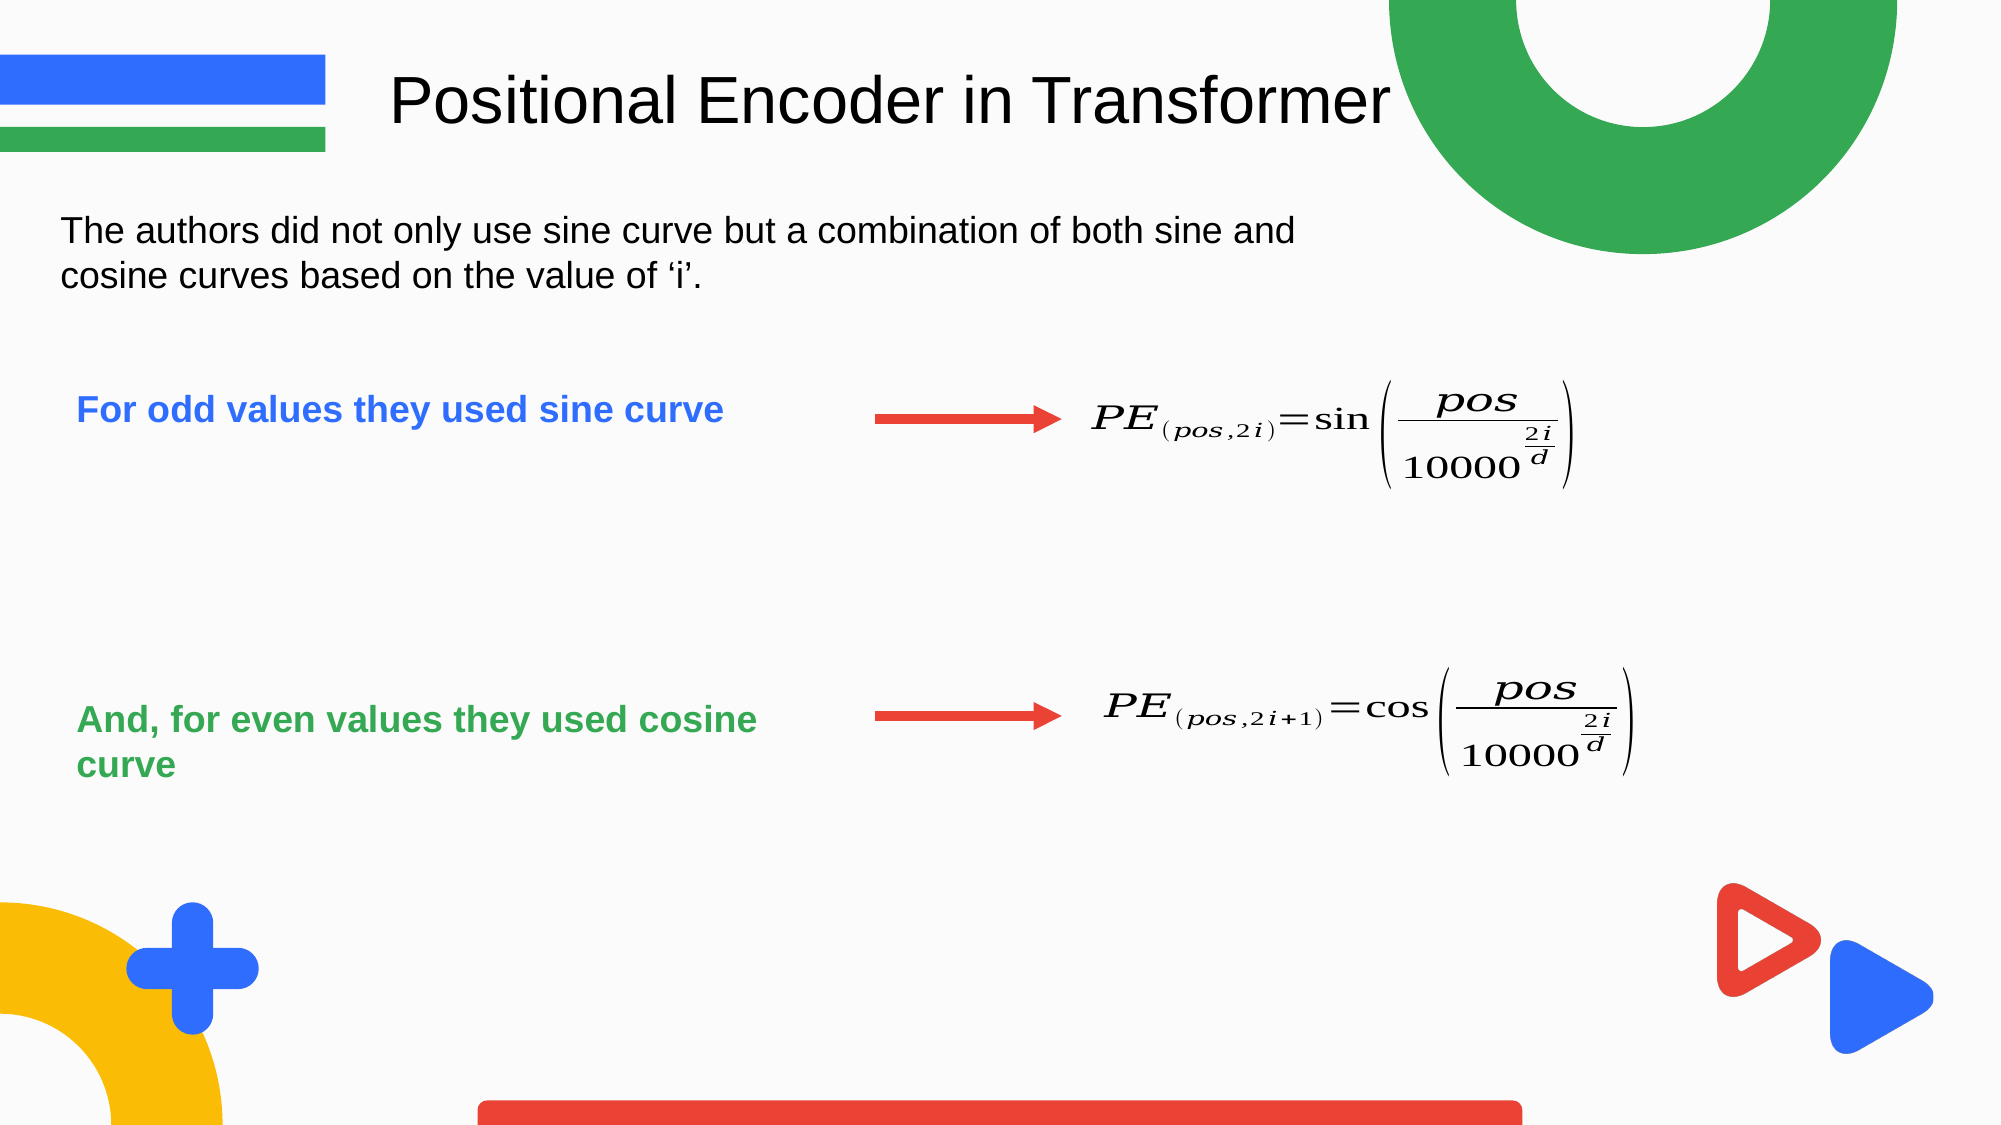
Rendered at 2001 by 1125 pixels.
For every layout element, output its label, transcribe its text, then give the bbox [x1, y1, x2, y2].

picture [1717, 883, 1821, 997]
text_box Positional Encoder in Transformer [374, 49, 1408, 145]
text_box For odd values they used sine curve [61, 377, 1062, 437]
text_box And, for even values they used cosine curve [61, 687, 861, 792]
picture [1830, 940, 1934, 1054]
text_box The authors did not only use sine curve but a combination of both sine and cosine curves based on the value of ‘i’. [45, 198, 1408, 304]
